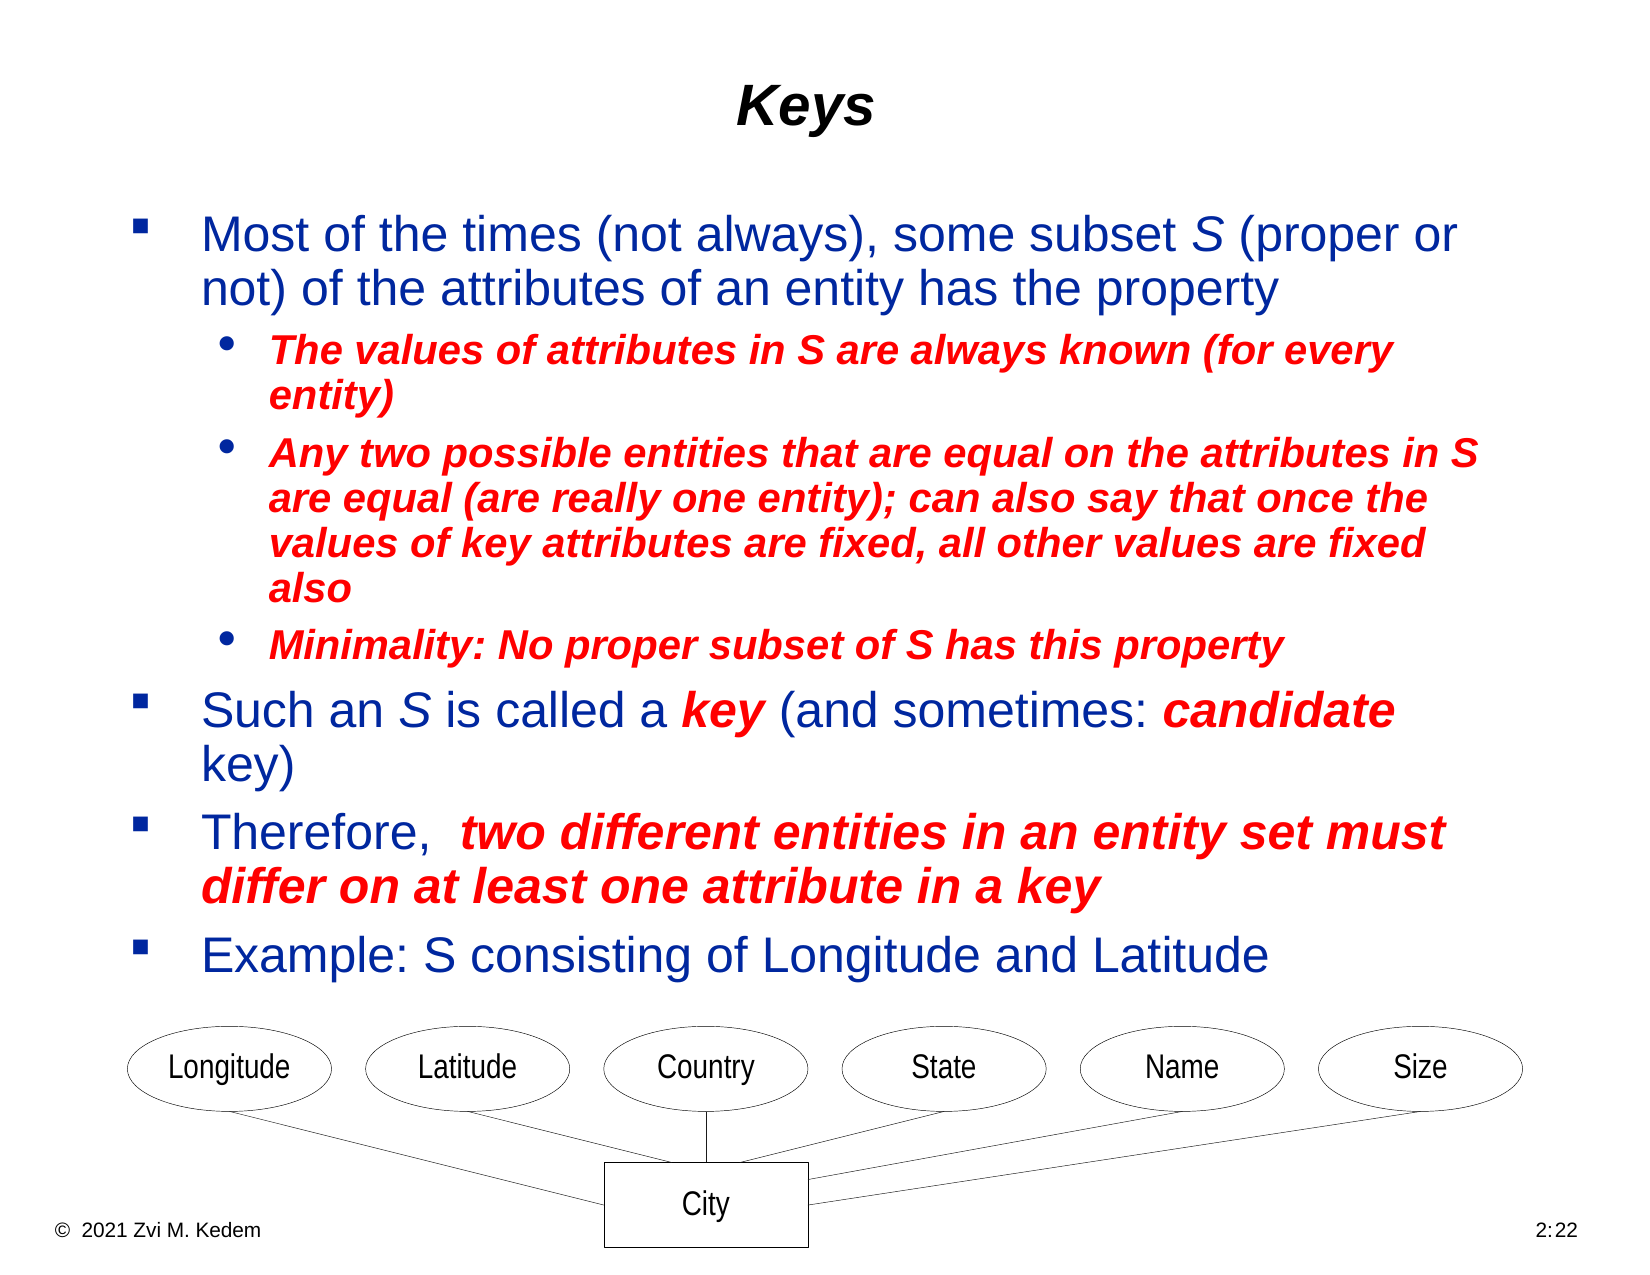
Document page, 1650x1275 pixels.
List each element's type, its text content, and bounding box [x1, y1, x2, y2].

title Keys [111, 36, 1501, 176]
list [124, 1023, 1526, 1251]
list Most of the times (not always), some subset S (proper or not) of the attributes of an entity has the property The values of attributes in S are always known (for every entity) Any two possible entities that are equal on the attributes in S are equal (are really one entity); can also say that once the values of key attributes are fixed, all other values are fixed also Minimality: No proper subset of S has this property Such an S is called a key (and sometimes: candidate key) Therefore, two different entities in an entity set must differ on at least one attribute in a key Example: S consisting of Longitude and Latitude [111, 199, 1513, 1215]
